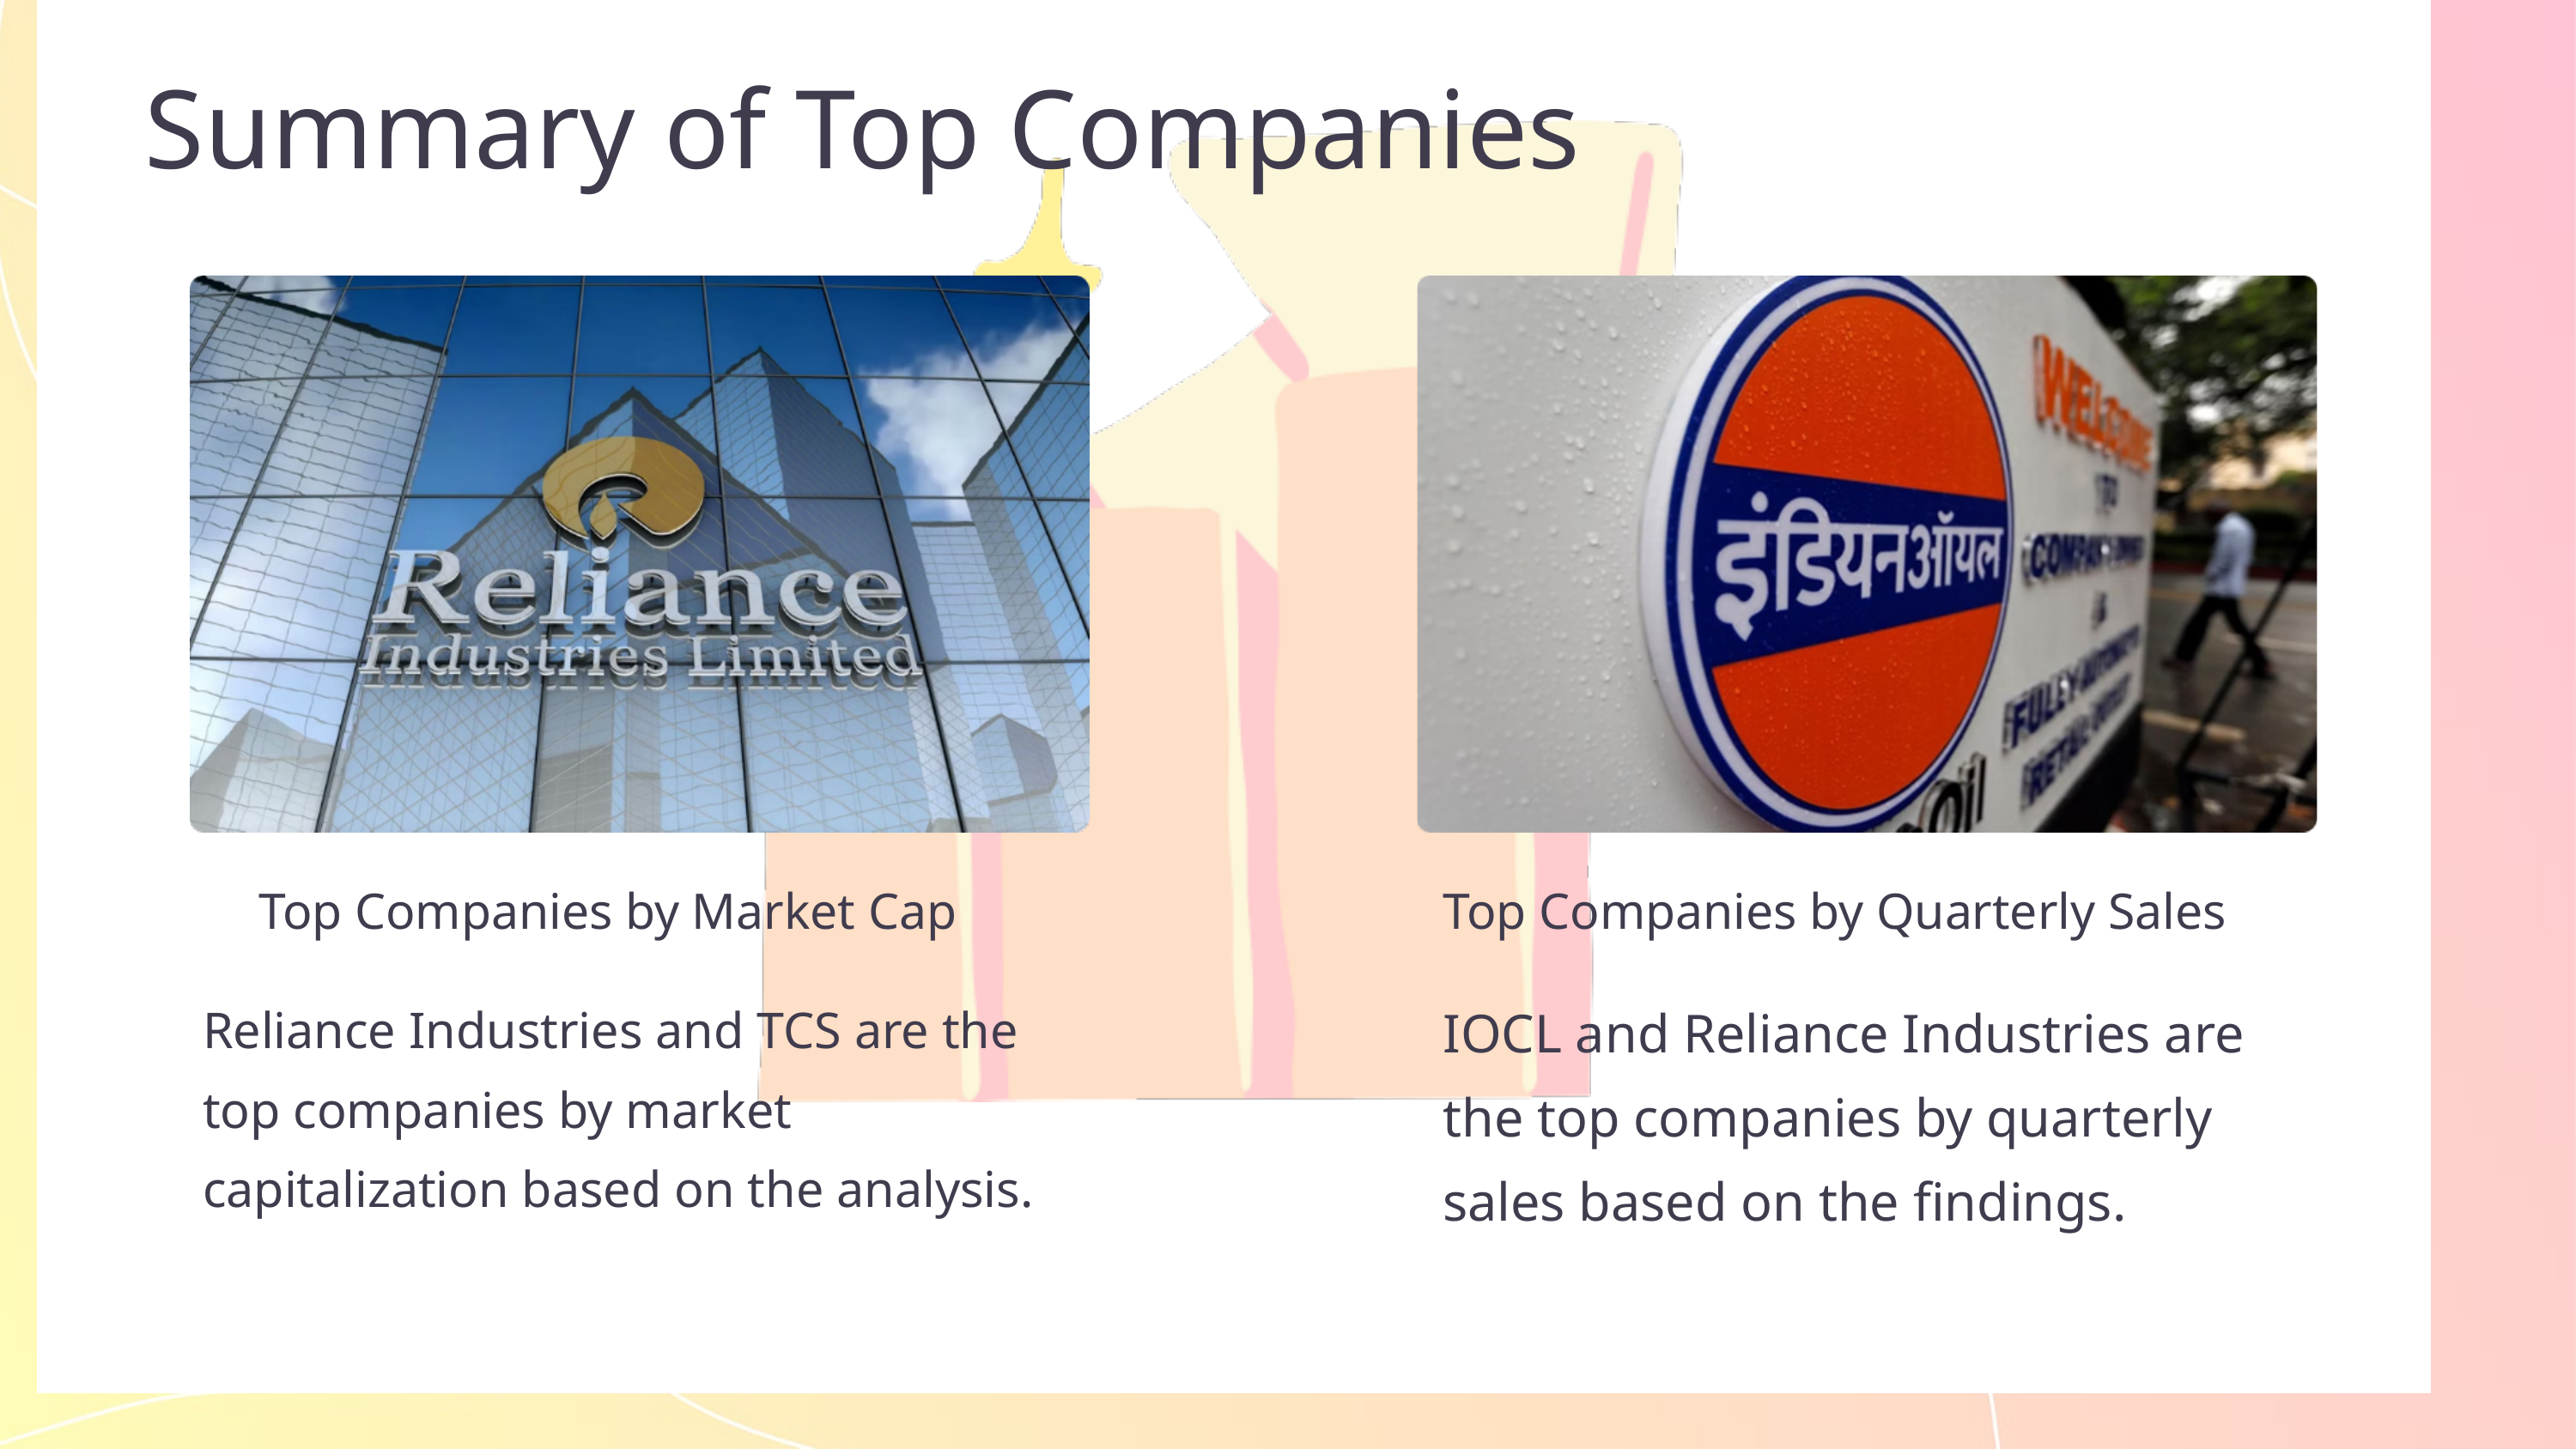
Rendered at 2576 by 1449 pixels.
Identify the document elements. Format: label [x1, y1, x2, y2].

text_box [37, 0, 2432, 1394]
text_box [0, 0, 2576, 1449]
